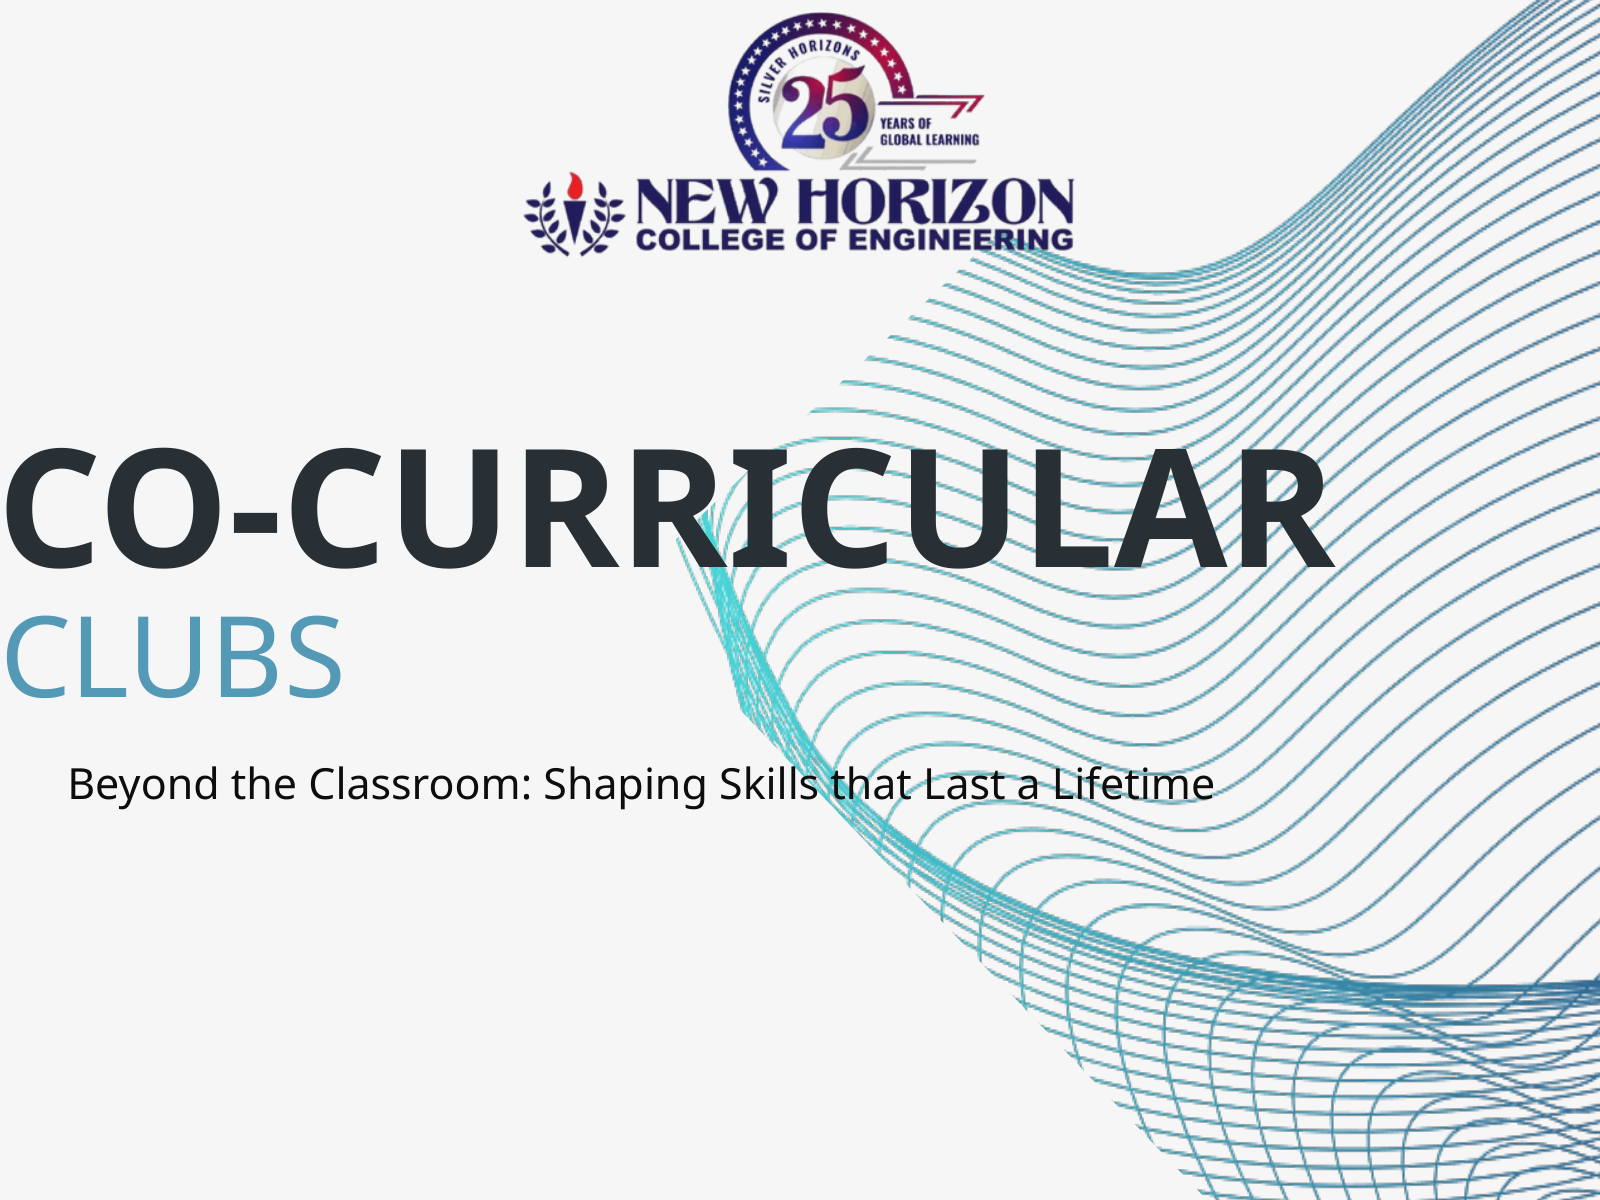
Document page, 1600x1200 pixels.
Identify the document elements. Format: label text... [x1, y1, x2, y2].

text_box CO-CURRICULAR [0, 468, 1507, 601]
text_box CLUBS [0, 609, 476, 720]
text_box Beyond the Classroom: Shaping Skills that Last a Lifetime [0, 756, 1216, 809]
text_box [513, 12, 1087, 261]
text_box [636, 0, 1600, 1200]
